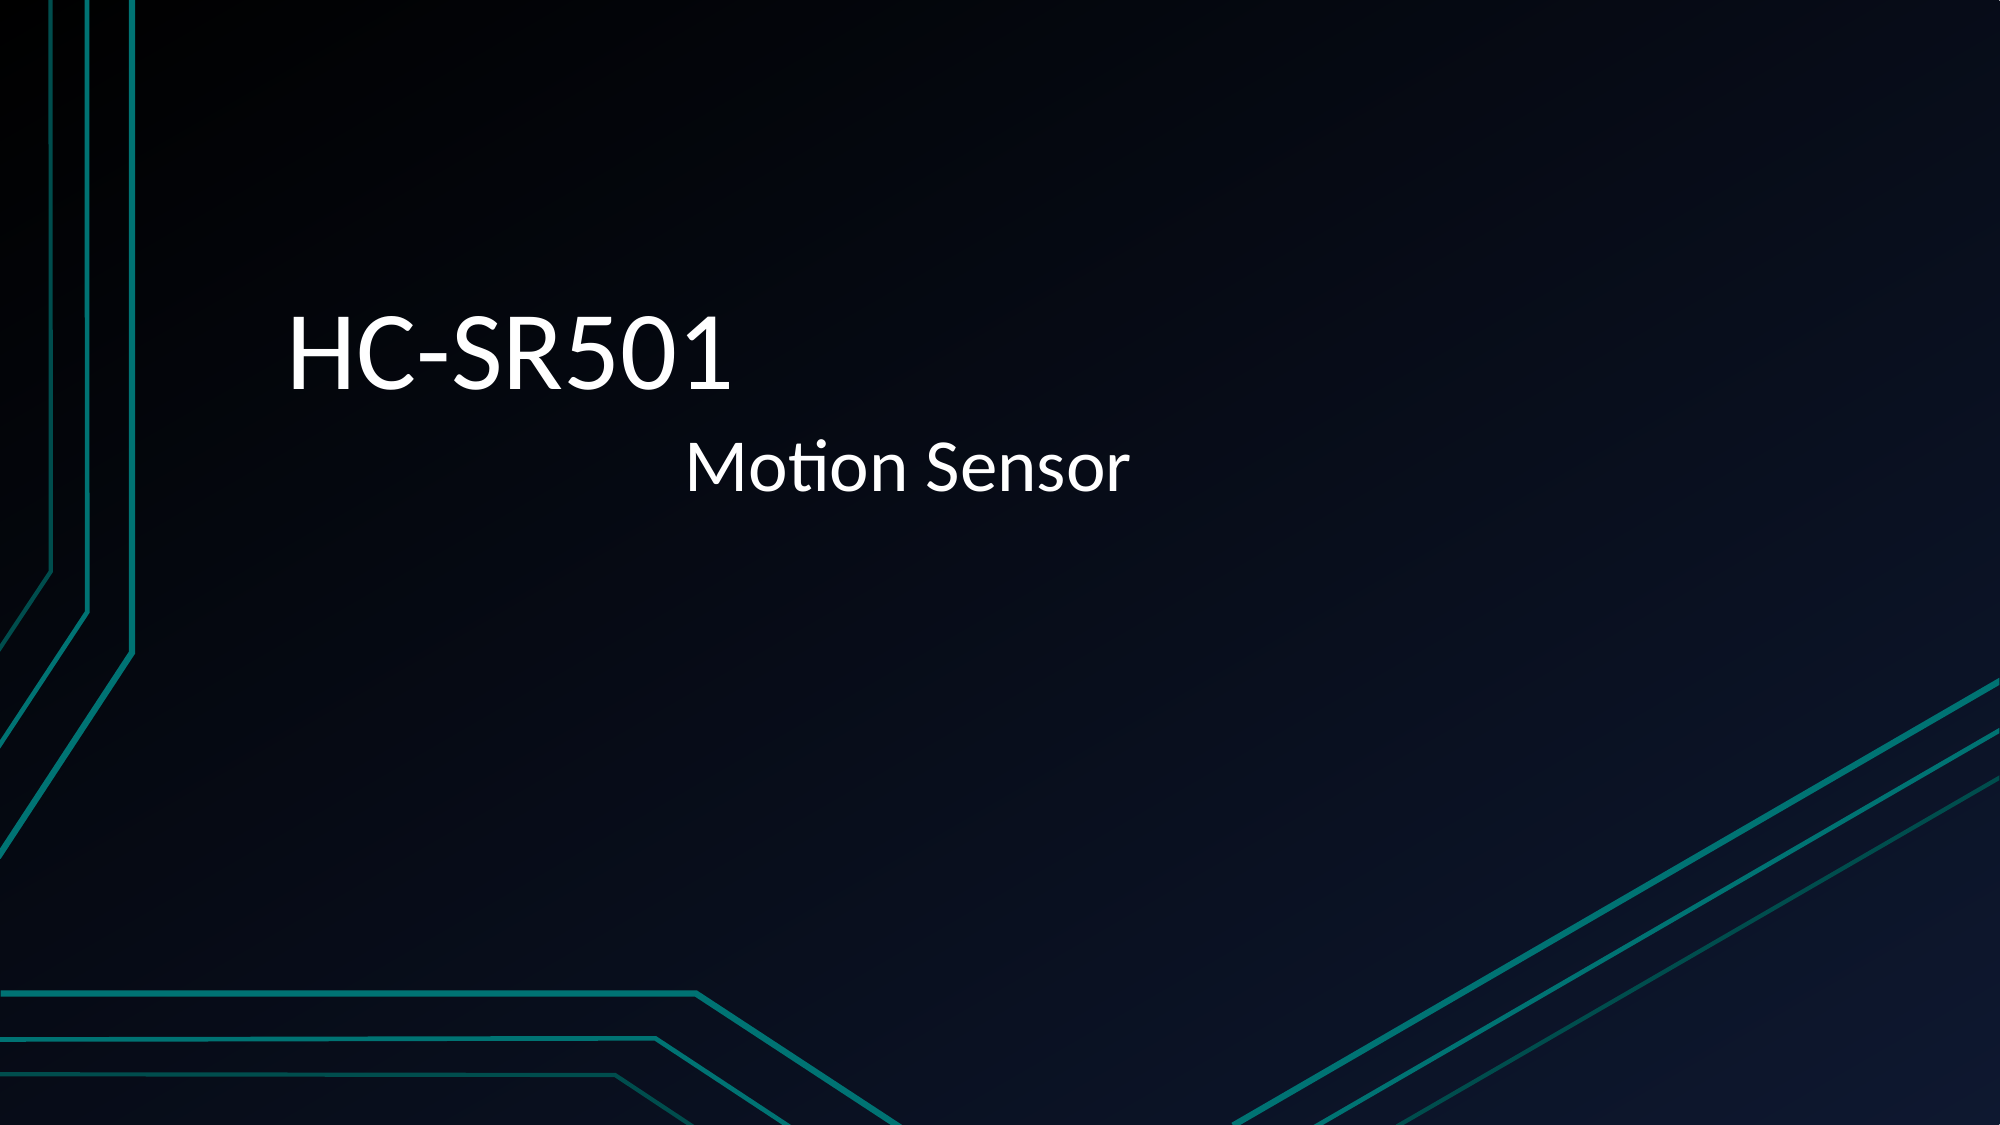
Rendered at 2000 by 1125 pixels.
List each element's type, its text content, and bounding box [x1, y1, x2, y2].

title HC-SR501 [266, 95, 1700, 424]
text_box Motion Sensor [669, 408, 1297, 514]
